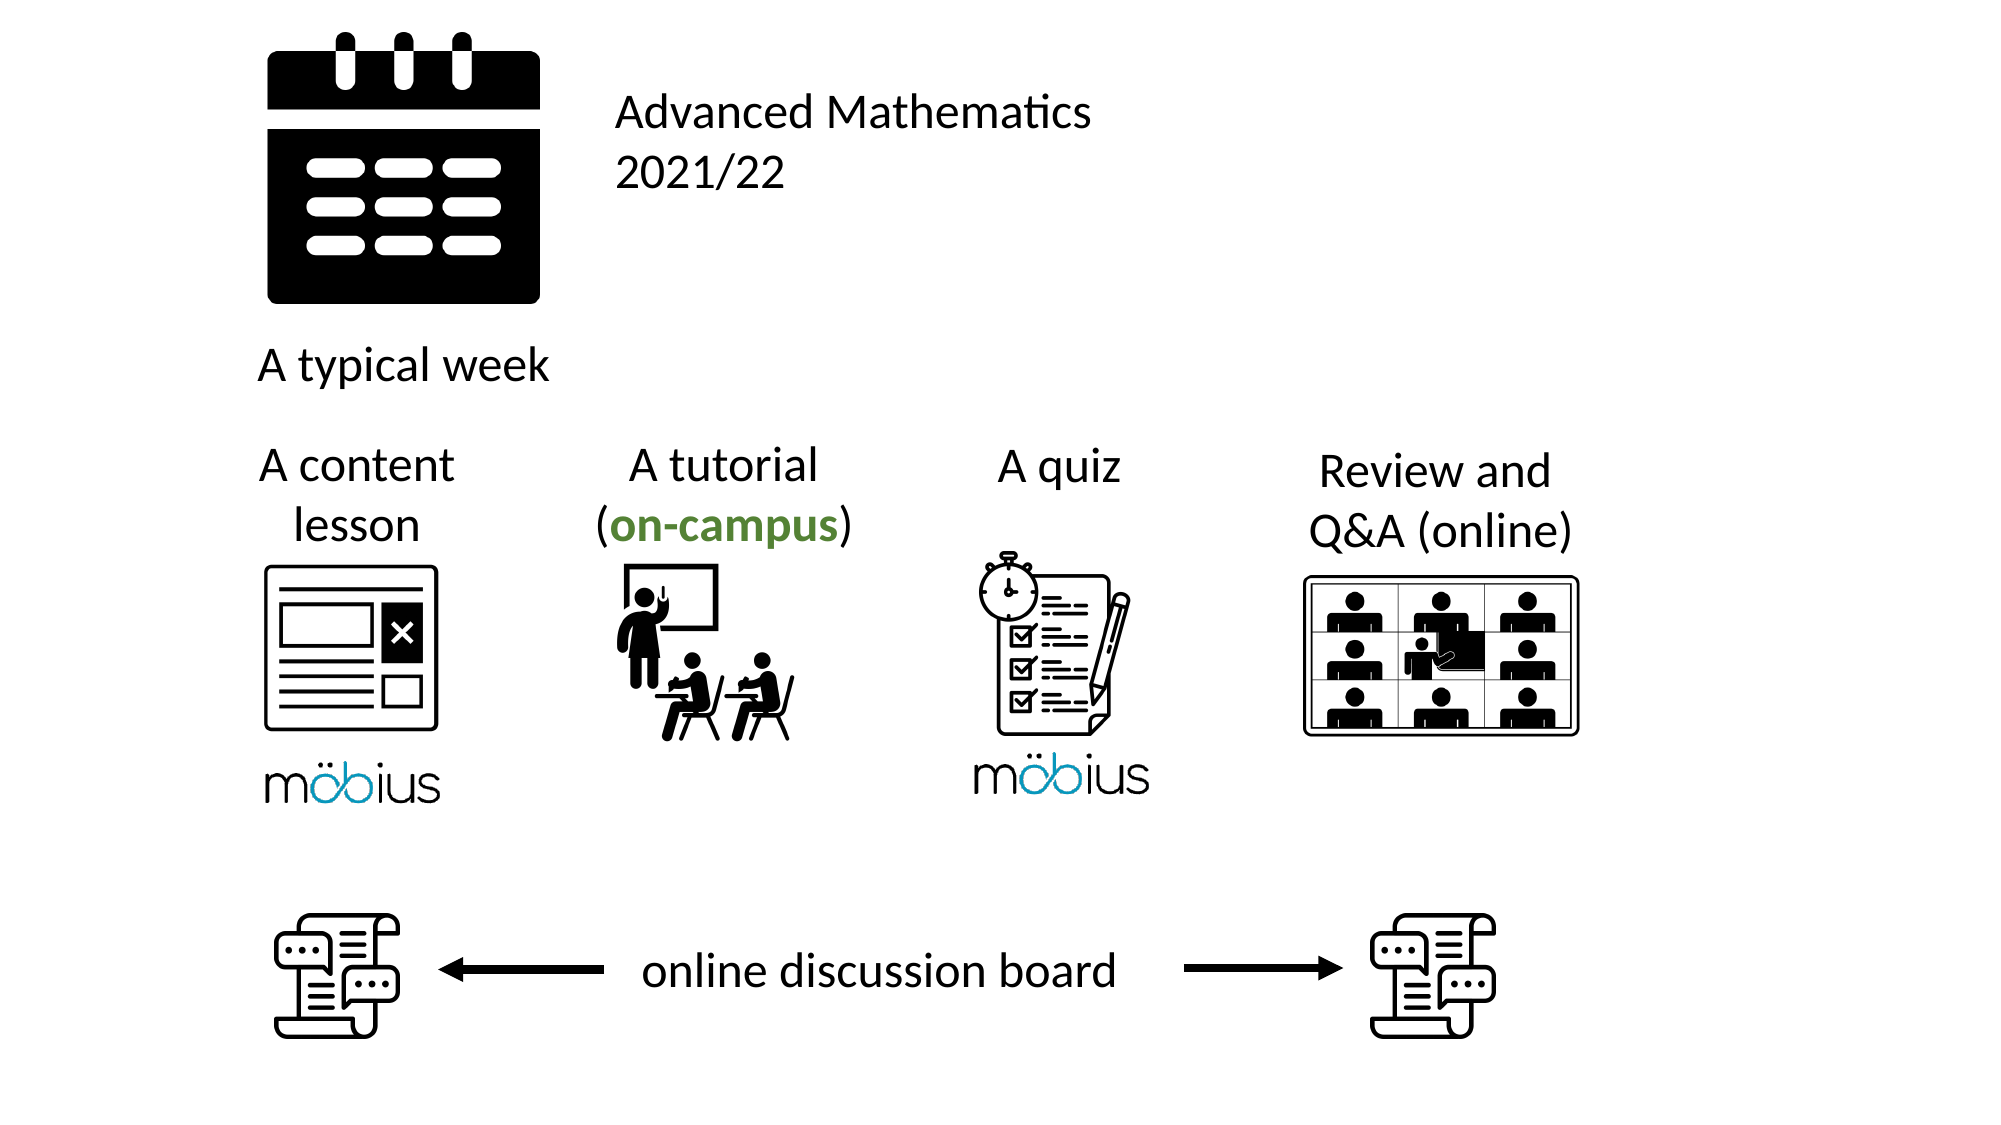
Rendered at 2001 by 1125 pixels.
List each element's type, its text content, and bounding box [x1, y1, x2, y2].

picture [247, 904, 427, 1059]
text_box A content lesson [243, 424, 471, 551]
picture [260, 757, 441, 811]
picture [939, 551, 1170, 802]
text_box A quiz [982, 424, 1137, 500]
picture [590, 560, 821, 758]
picture [1343, 904, 1523, 1059]
text_box online discussion board [626, 930, 1133, 1005]
picture [230, 551, 472, 749]
picture [1249, 502, 1633, 782]
text_box A tutorial (on-campus) [579, 424, 869, 559]
text_box Review and Q&A (online) [1293, 430, 1589, 502]
picture [209, 12, 598, 401]
text_box Advanced Mathematics 2021/22 [600, 71, 1107, 206]
